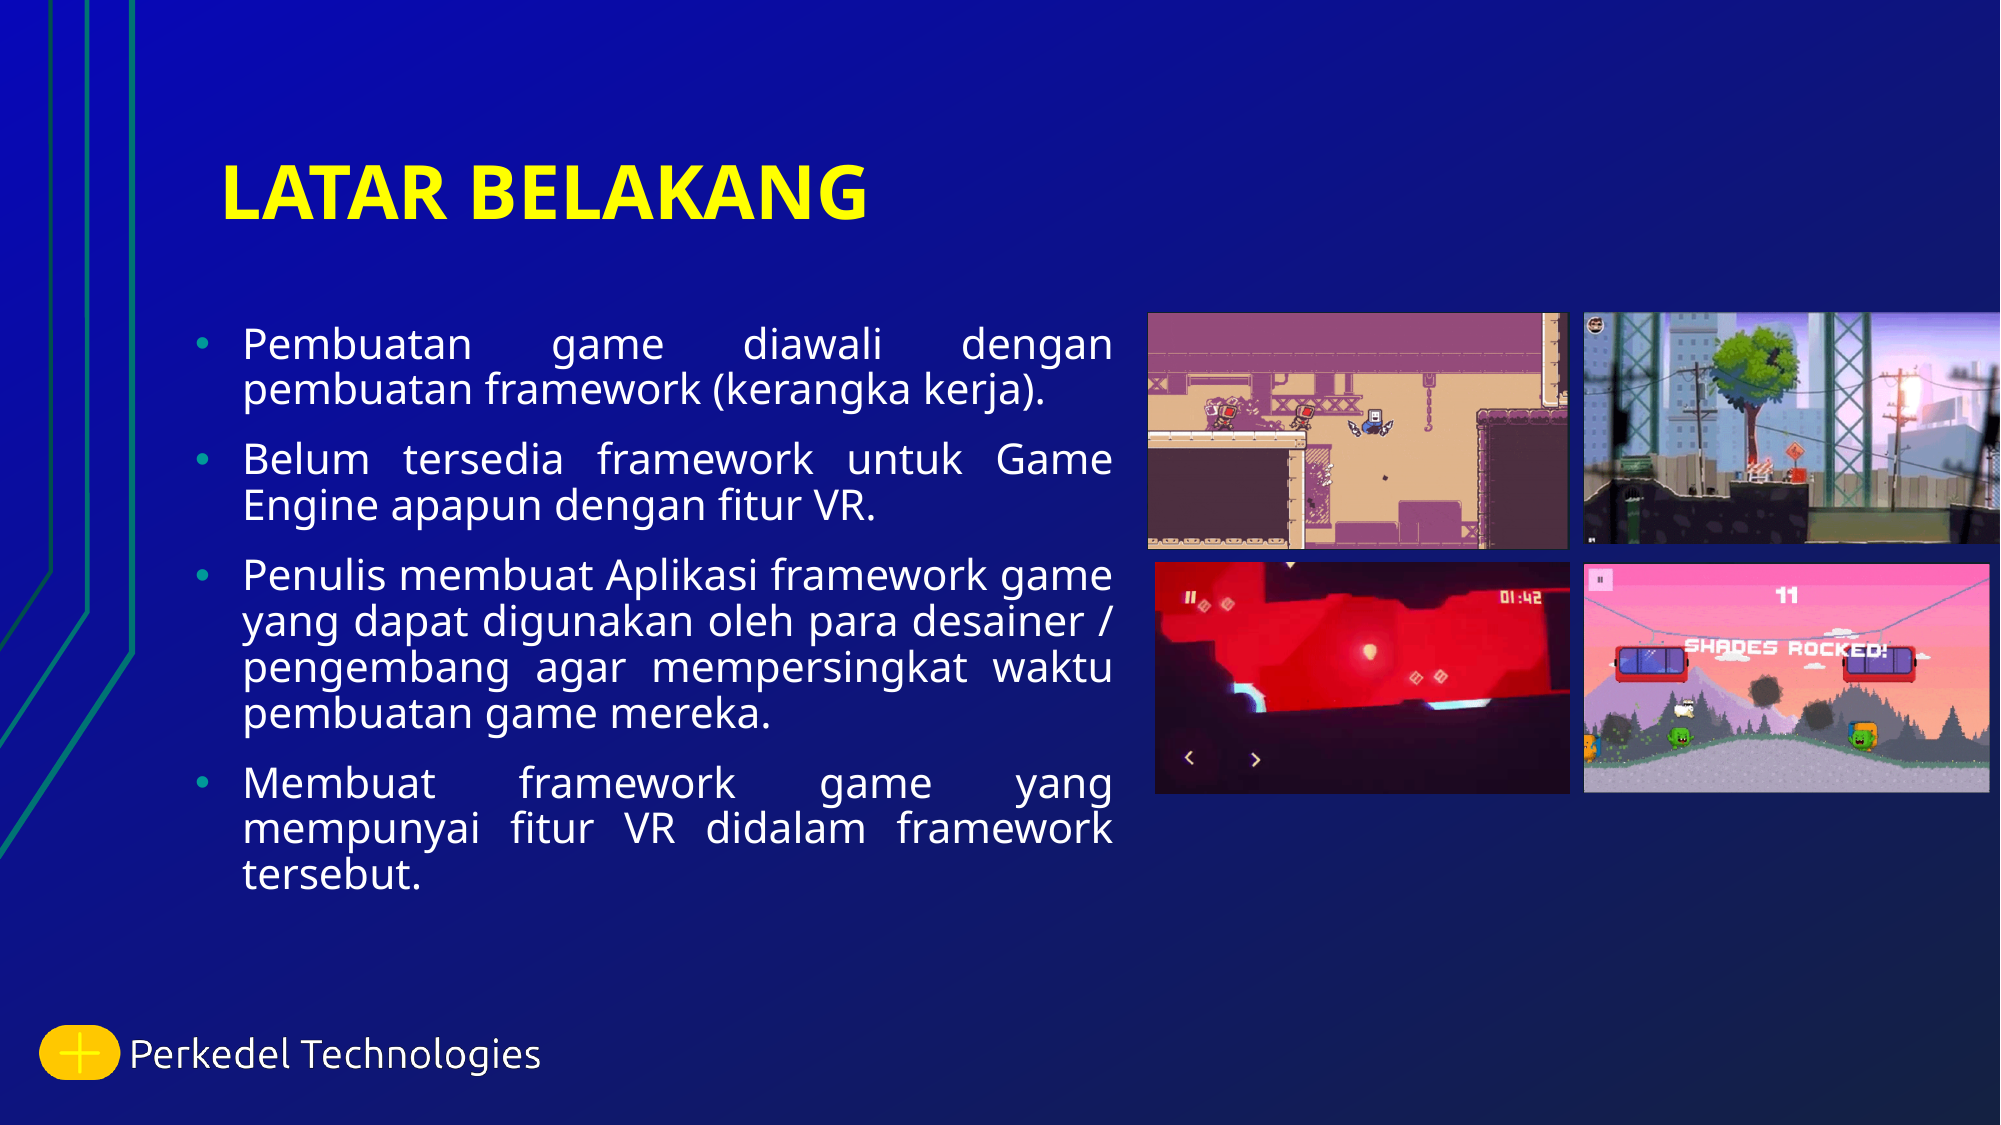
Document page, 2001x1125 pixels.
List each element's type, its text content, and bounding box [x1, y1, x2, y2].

list Pembuatan game diawali dengan pembuatan framework (kerangka kerja). Belum tersedia framework untuk Game Engine apapun dengan fitur VR. Penulis membuat Aplikasi framework game yang dapat digunakan oleh para desainer / pengembang agar mempersingkat waktu pembuatan game mereka. Membuat framework game yang mempunyai fitur VR didalam framework tersebut. [174, 312, 1134, 949]
picture [1583, 312, 2000, 544]
title LATAR BELAKANG [200, 45, 1900, 246]
picture [39, 1025, 540, 1081]
picture [1147, 312, 1571, 551]
picture [1583, 562, 1991, 794]
picture [1155, 562, 1571, 795]
